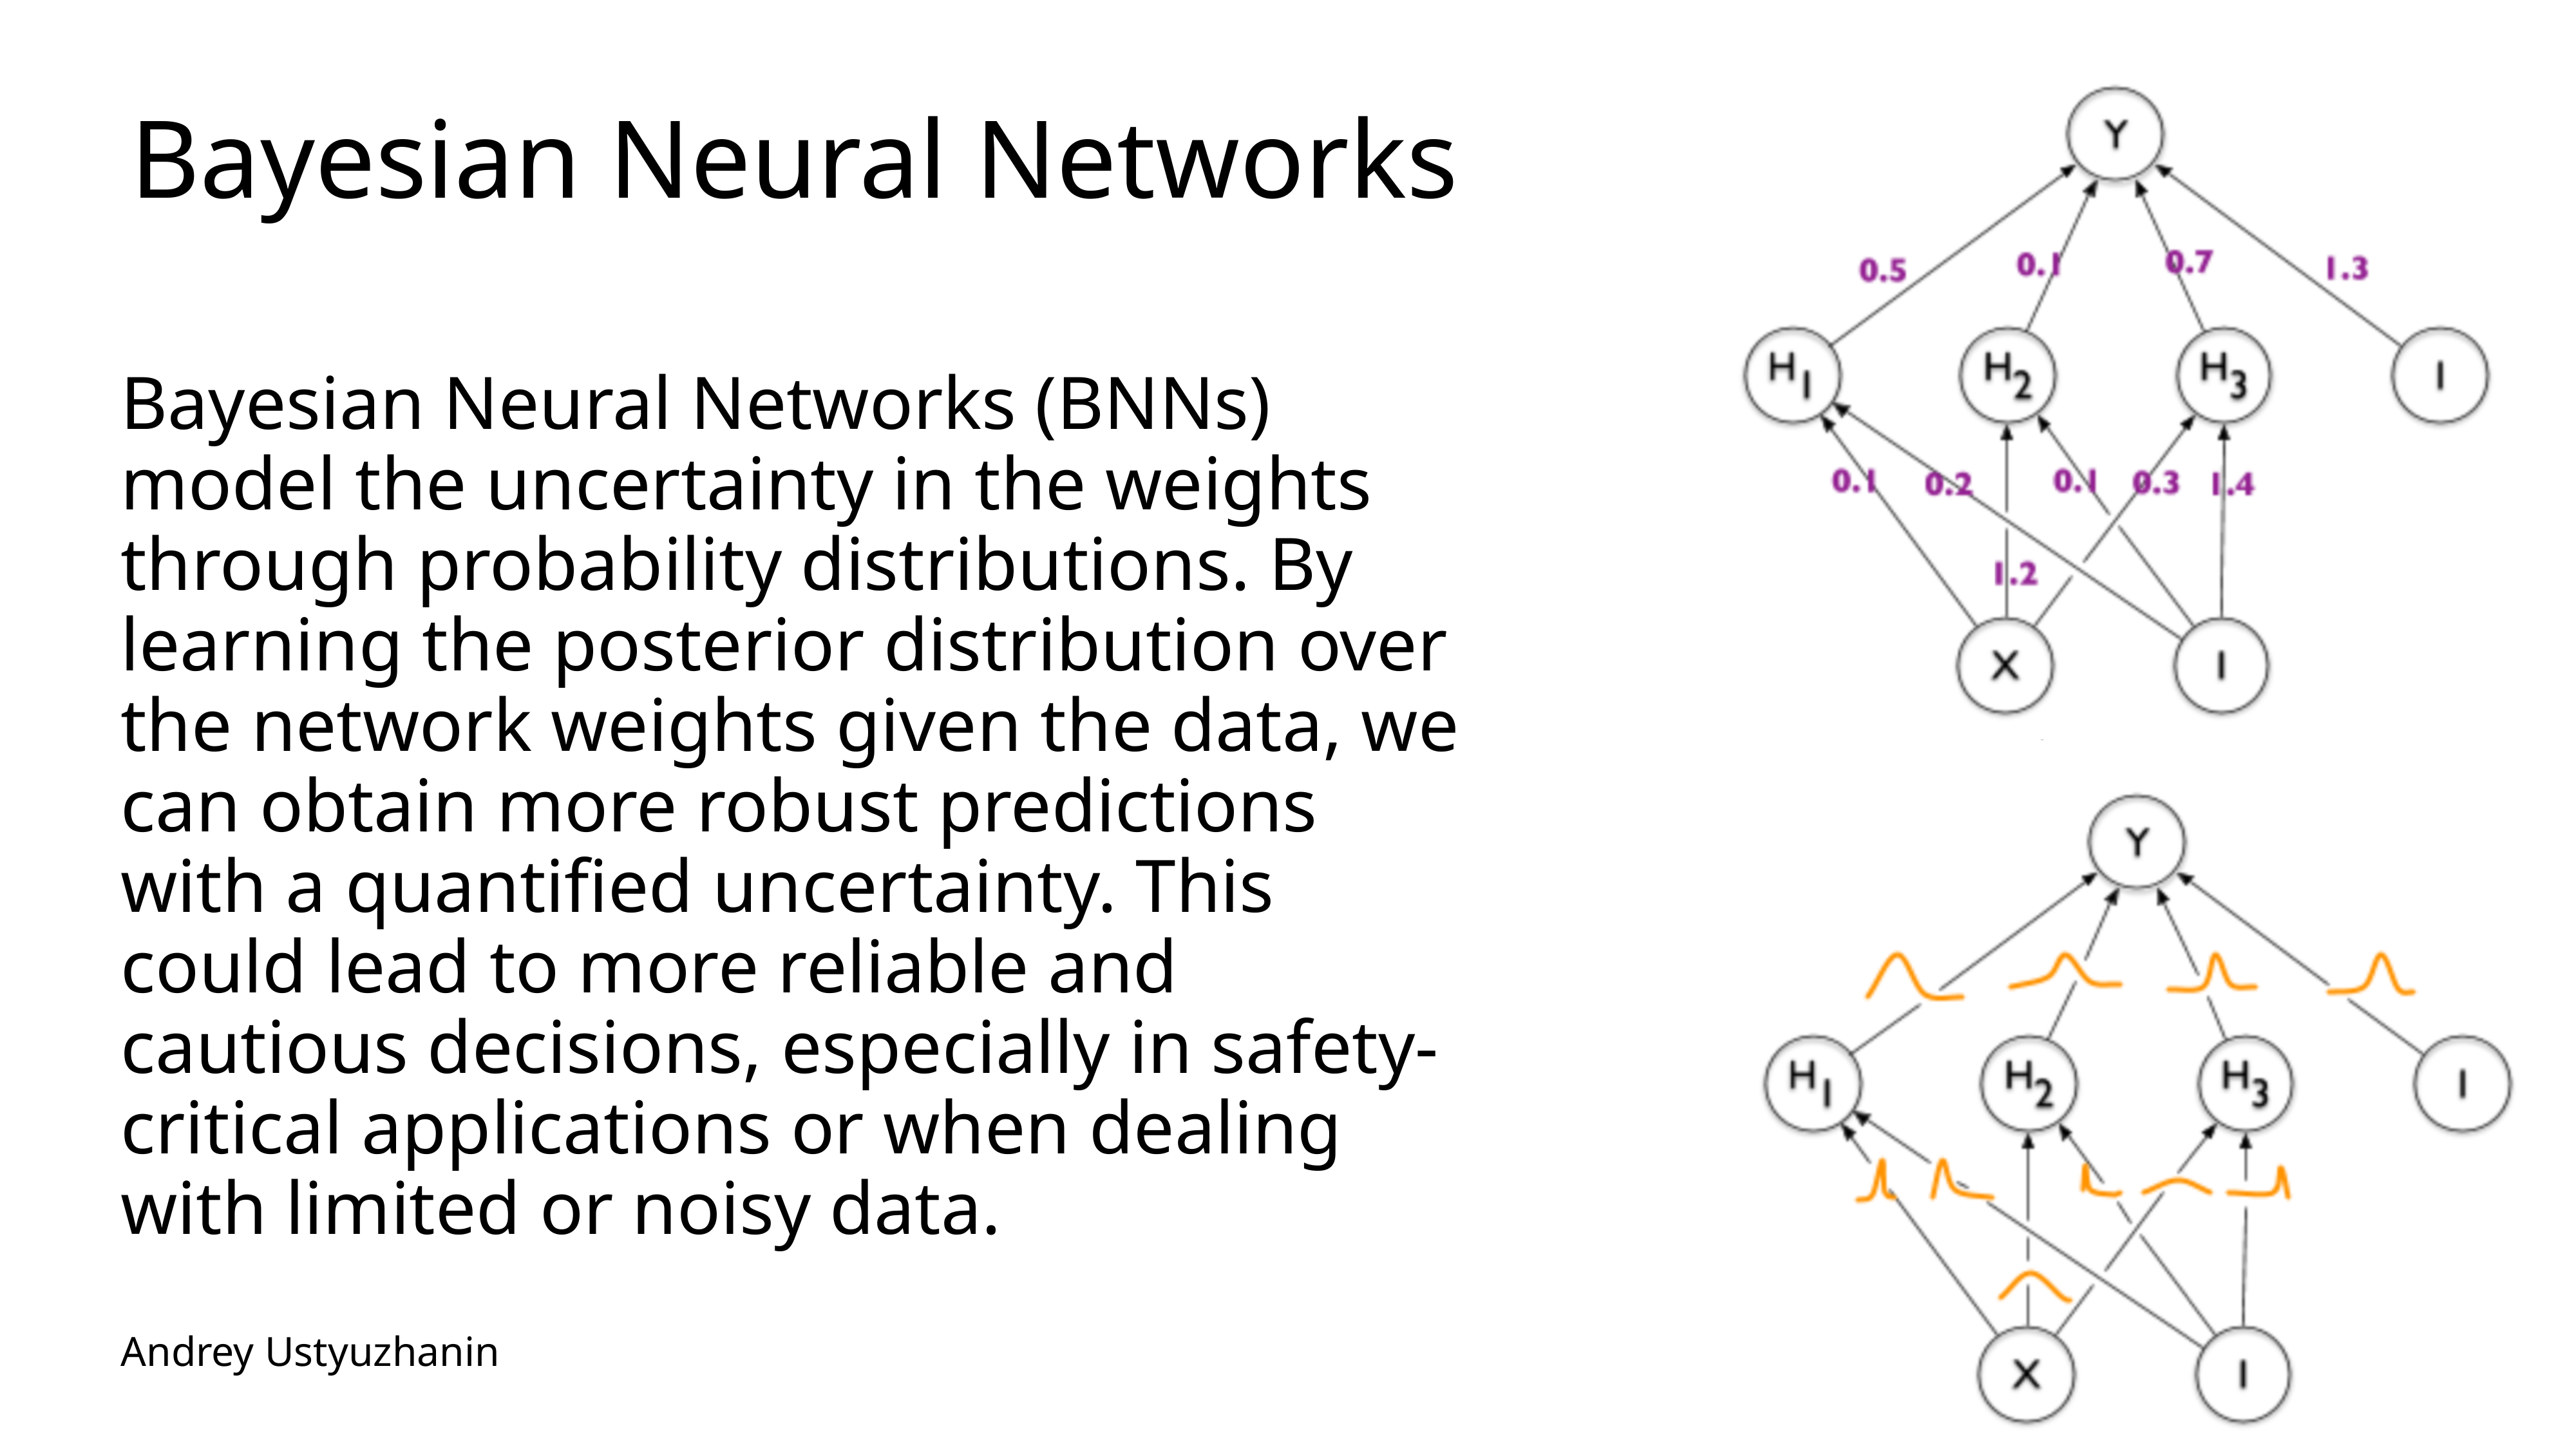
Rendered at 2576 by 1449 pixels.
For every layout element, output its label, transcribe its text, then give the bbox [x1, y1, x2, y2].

title Bayesian Neural Networks [120, 80, 1651, 240]
picture [1651, 32, 2555, 1449]
footer Andrey Ustyuzhanin [120, 1340, 1731, 1381]
list Bayesian Neural Networks (BNNs) model the uncertainty in the weights through probability distributions. By learning the posterior distribution over the network weights given the data, we can obtain more robust predictions with a quantified uncertainty. This could lead to more reliable and cautious decisions, especially in safety-critical applications or when dealing with limited or noisy data. [120, 322, 1490, 1290]
